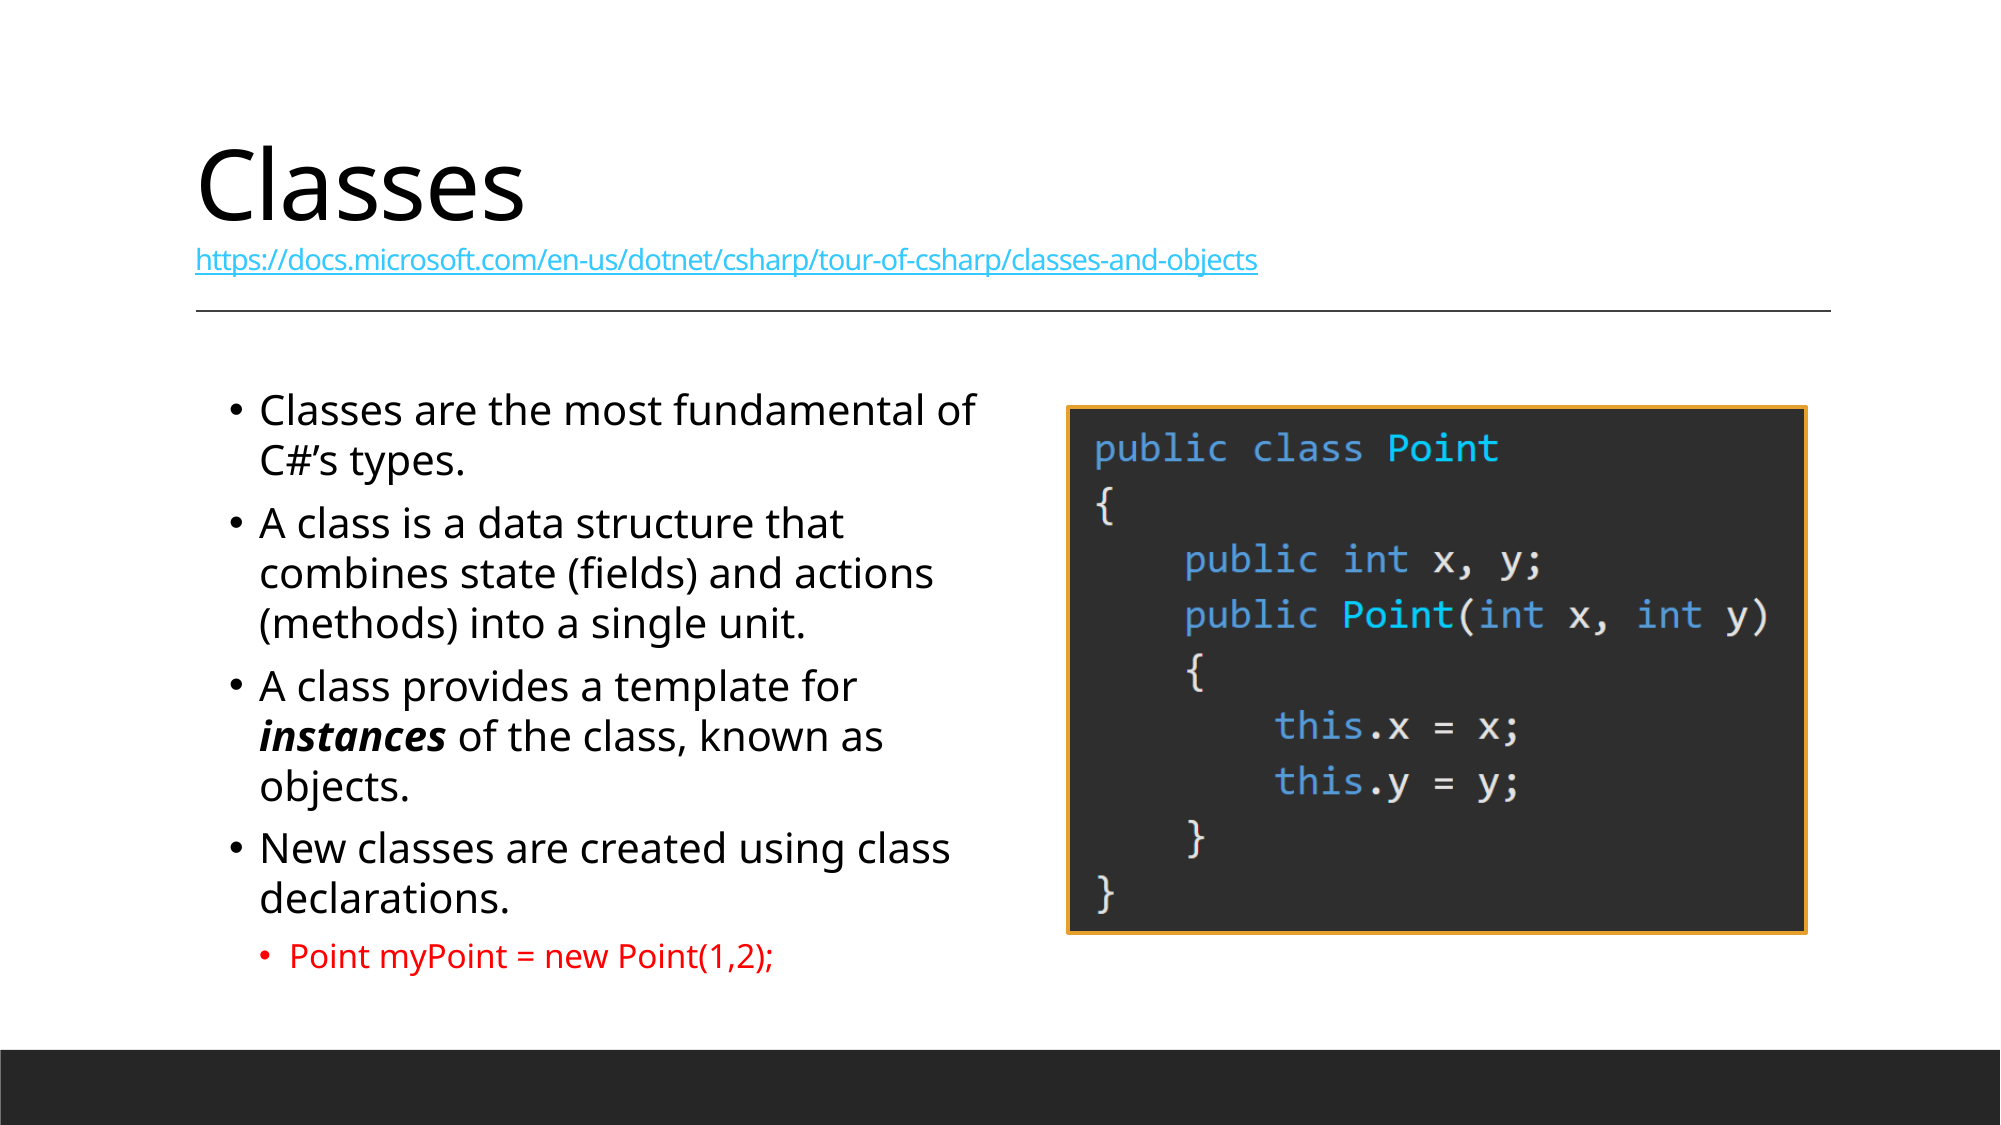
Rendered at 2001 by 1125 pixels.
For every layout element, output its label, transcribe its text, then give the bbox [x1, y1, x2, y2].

list Classes are the most fundamental of C#’s types. A class is a data structure that combines state (fields) and actions (methods) into a single unit. A class provides a template for instances of the class, known as objects. New classes are created using class declarations. Point myPoint = new Point(1,2); [196, 308, 1042, 1050]
title Classes https://docs.microsoft.com/en-us/dotnet/csharp/tour-of-csharp/classes-and-objects [179, 47, 1830, 285]
picture [1069, 408, 1805, 931]
